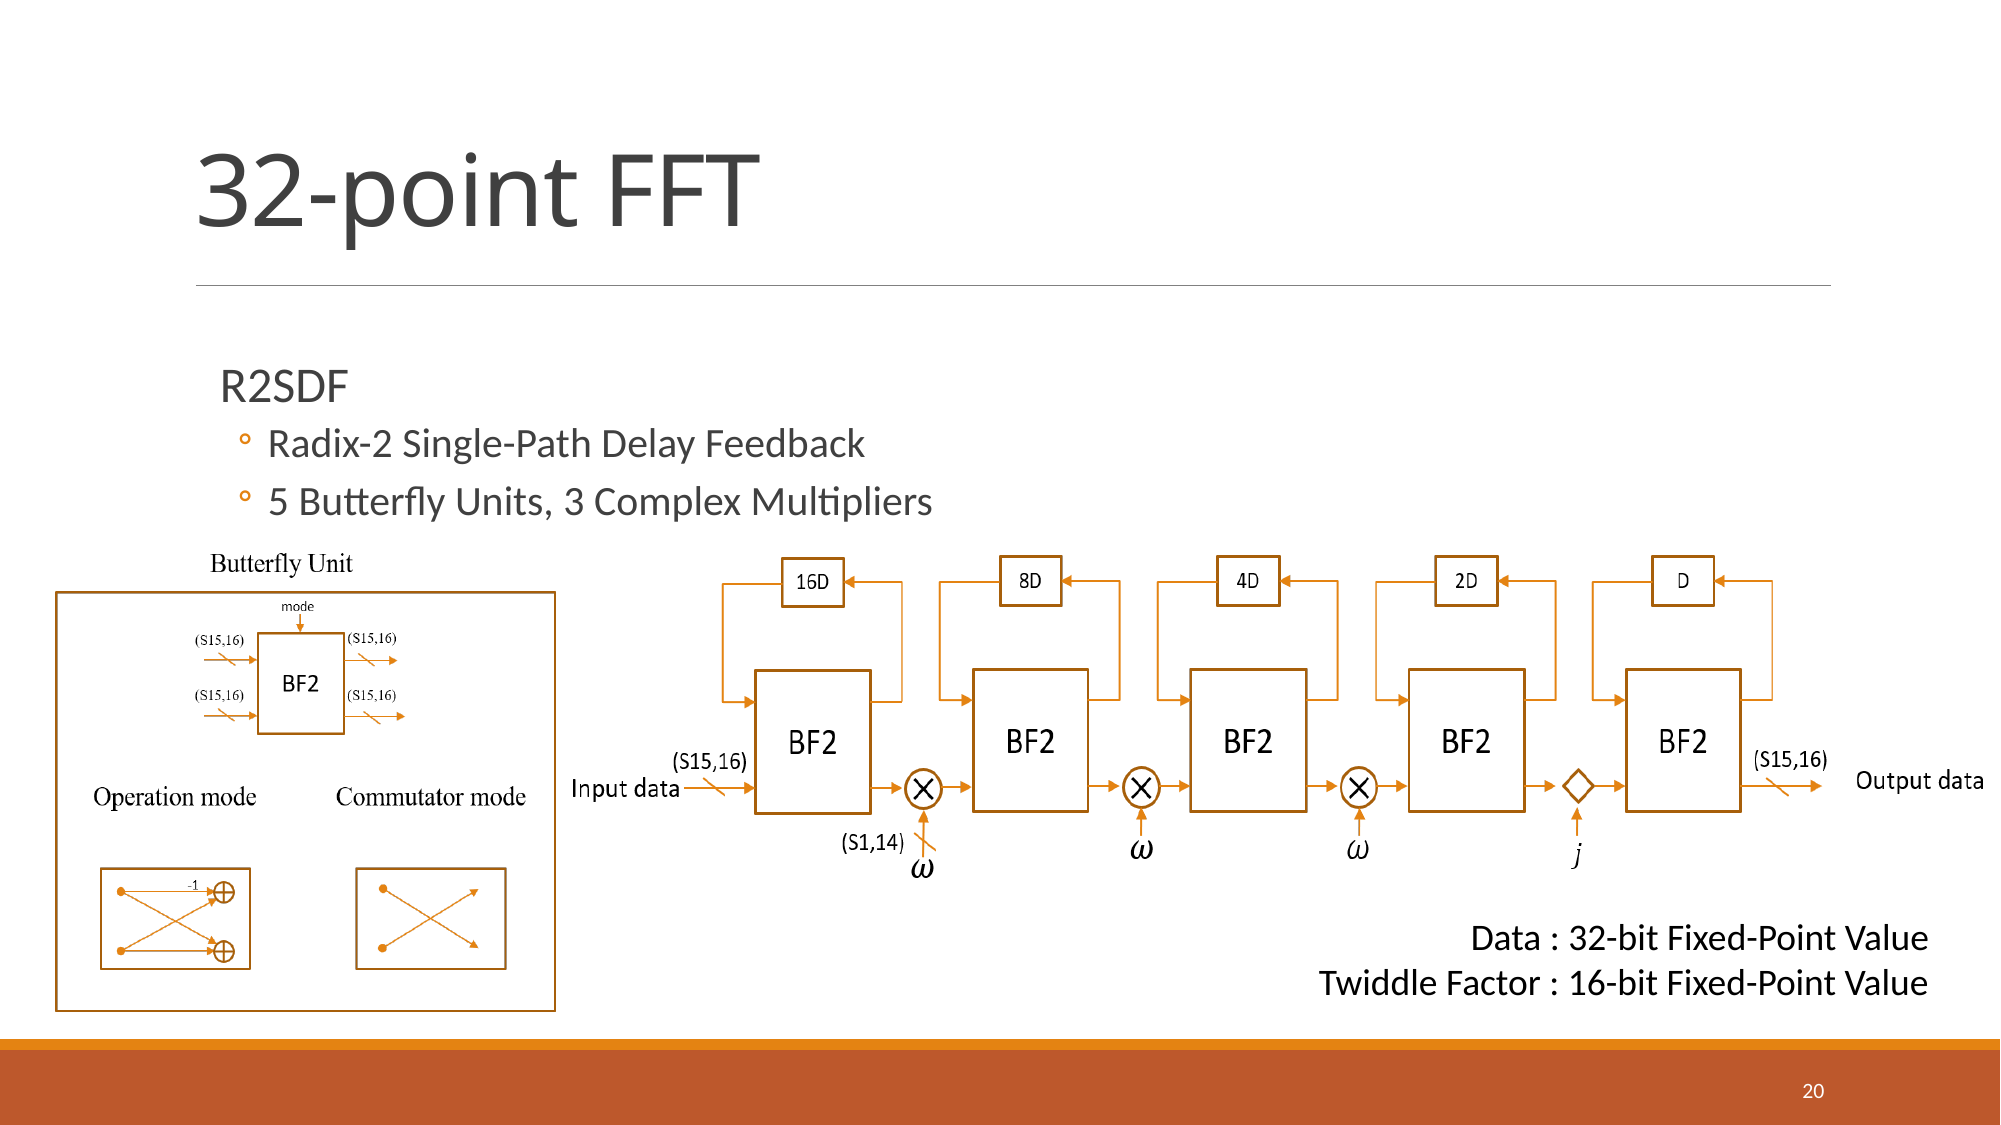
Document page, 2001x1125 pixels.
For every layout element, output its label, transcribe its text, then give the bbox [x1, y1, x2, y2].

text_box R2SDF Radix-2 Single-Path Delay Feedback 5 Butterfly Units, 3 Complex Multipliers [565, 898, 1855, 1012]
text_box Data : 32-bit Fixed-Point Value Twiddle Factor : 16-bit Fixed-Point Value [1303, 905, 1944, 1010]
title 32-point FFT [180, 16, 1830, 255]
slide_number 20 [1624, 1059, 1840, 1120]
text_box R2SDF Radix-2 Single-Path Delay Feedback 5 Butterfly Units, 3 Complex Multipliers [204, 351, 1855, 551]
picture [54, 537, 2000, 1013]
